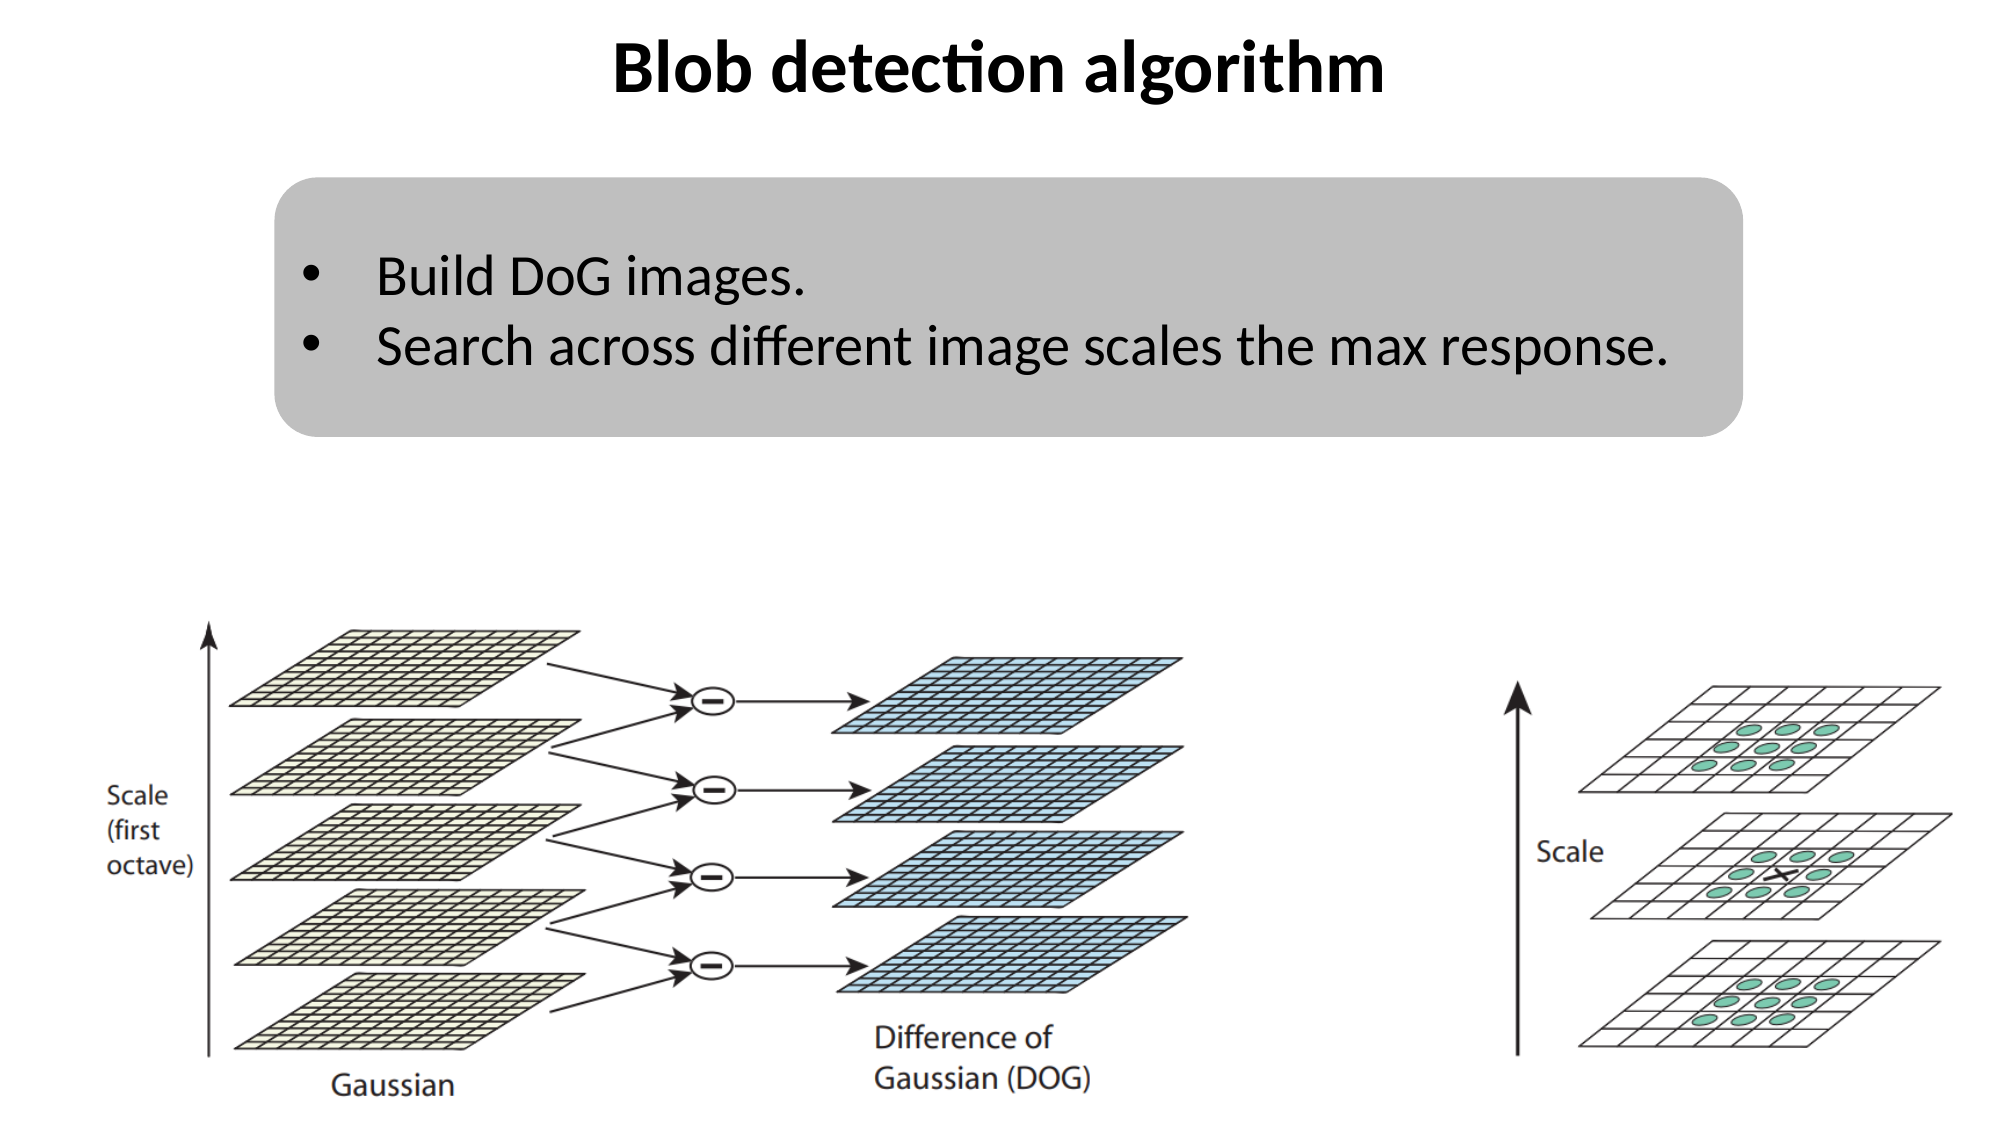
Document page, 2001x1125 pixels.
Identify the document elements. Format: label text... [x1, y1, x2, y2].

text_box [33, 125, 1967, 1063]
title Blob detection algorithm [33, 0, 1967, 125]
text_box Build DoG images. Search across different image scales the max response. [272, 175, 1746, 440]
picture [10, 605, 1274, 1111]
picture [1445, 605, 1967, 1084]
